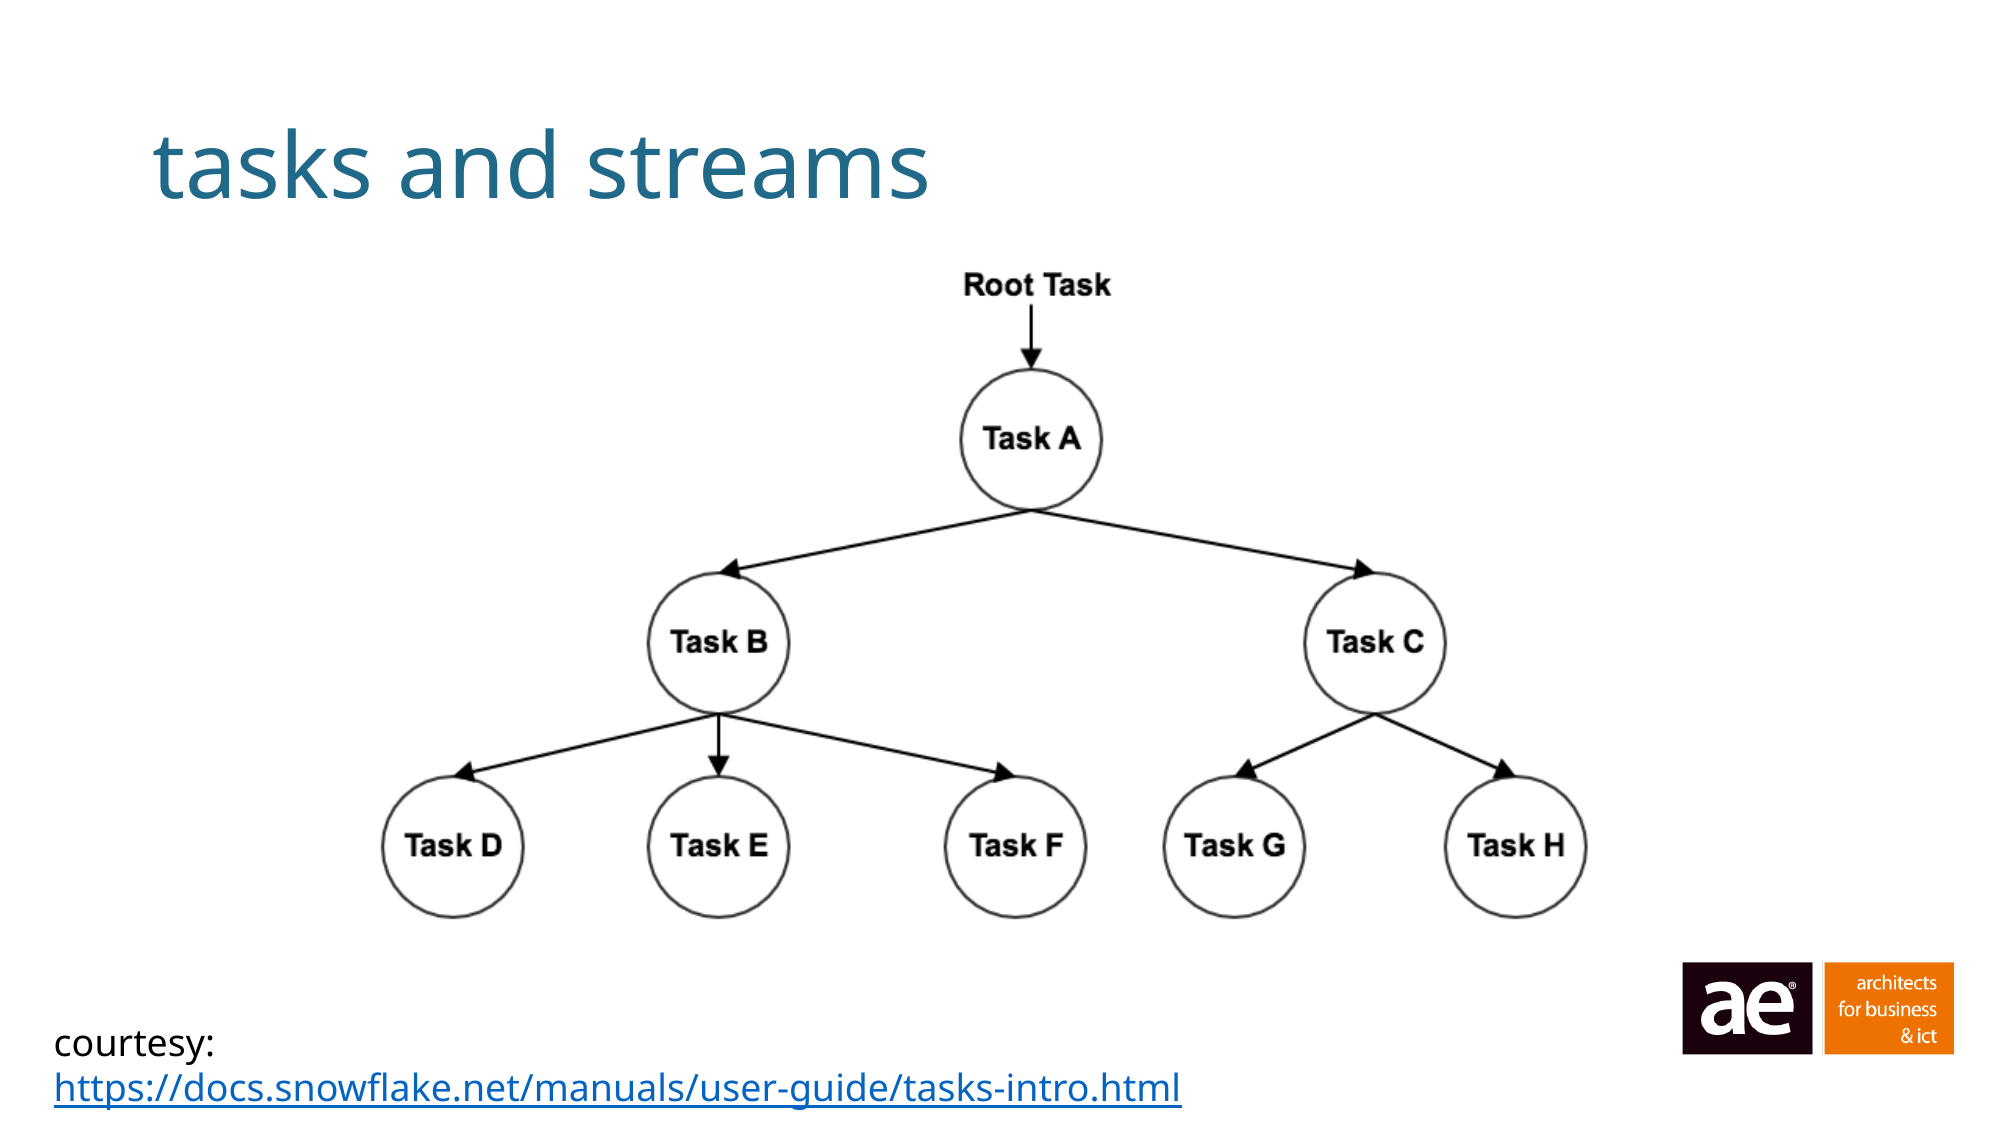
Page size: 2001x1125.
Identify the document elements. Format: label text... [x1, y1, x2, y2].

picture [1671, 950, 1964, 1065]
title tasks and streams [137, 59, 1863, 278]
text_box courtesy: https://docs.snowflake.net/manuals/user-guide/tasks-intro.html [39, 1012, 1312, 1123]
picture [336, 260, 1628, 949]
